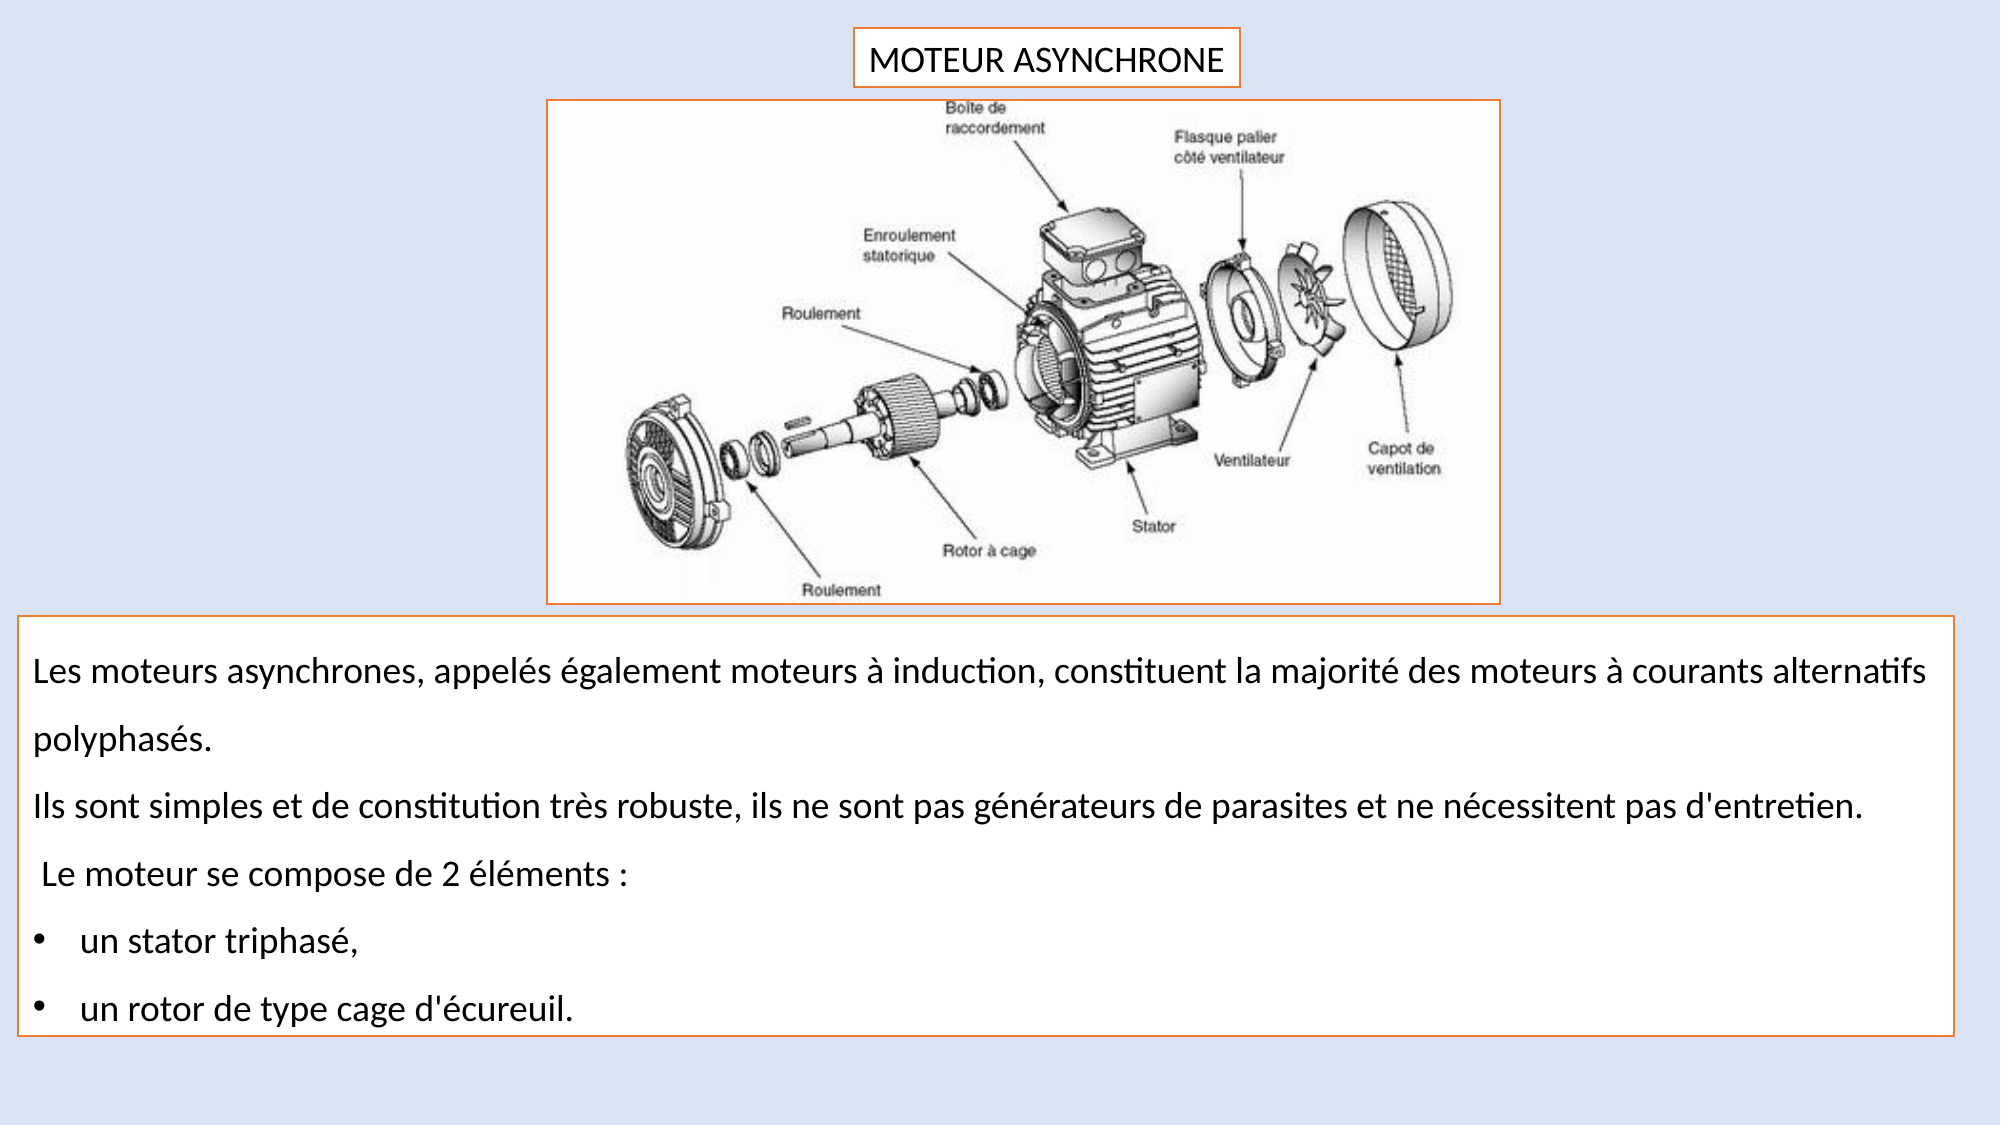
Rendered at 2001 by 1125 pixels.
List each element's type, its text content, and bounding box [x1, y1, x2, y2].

text_box MOTEUR ASYNCHRONE [853, 27, 1241, 88]
text_box Les moteurs asynchrones, appelés également moteurs à induction, constituent la majorité des moteurs à courants alternatifs polyphasés. Ils sont simples et de constitution très robuste, ils ne sont pas générateurs de parasites et ne nécessitent pas d'entretien. Le moteur se compose de 2 éléments : un stator triphasé, un rotor de type cage d'écureuil. [17, 615, 1955, 1037]
picture [547, 101, 1499, 604]
